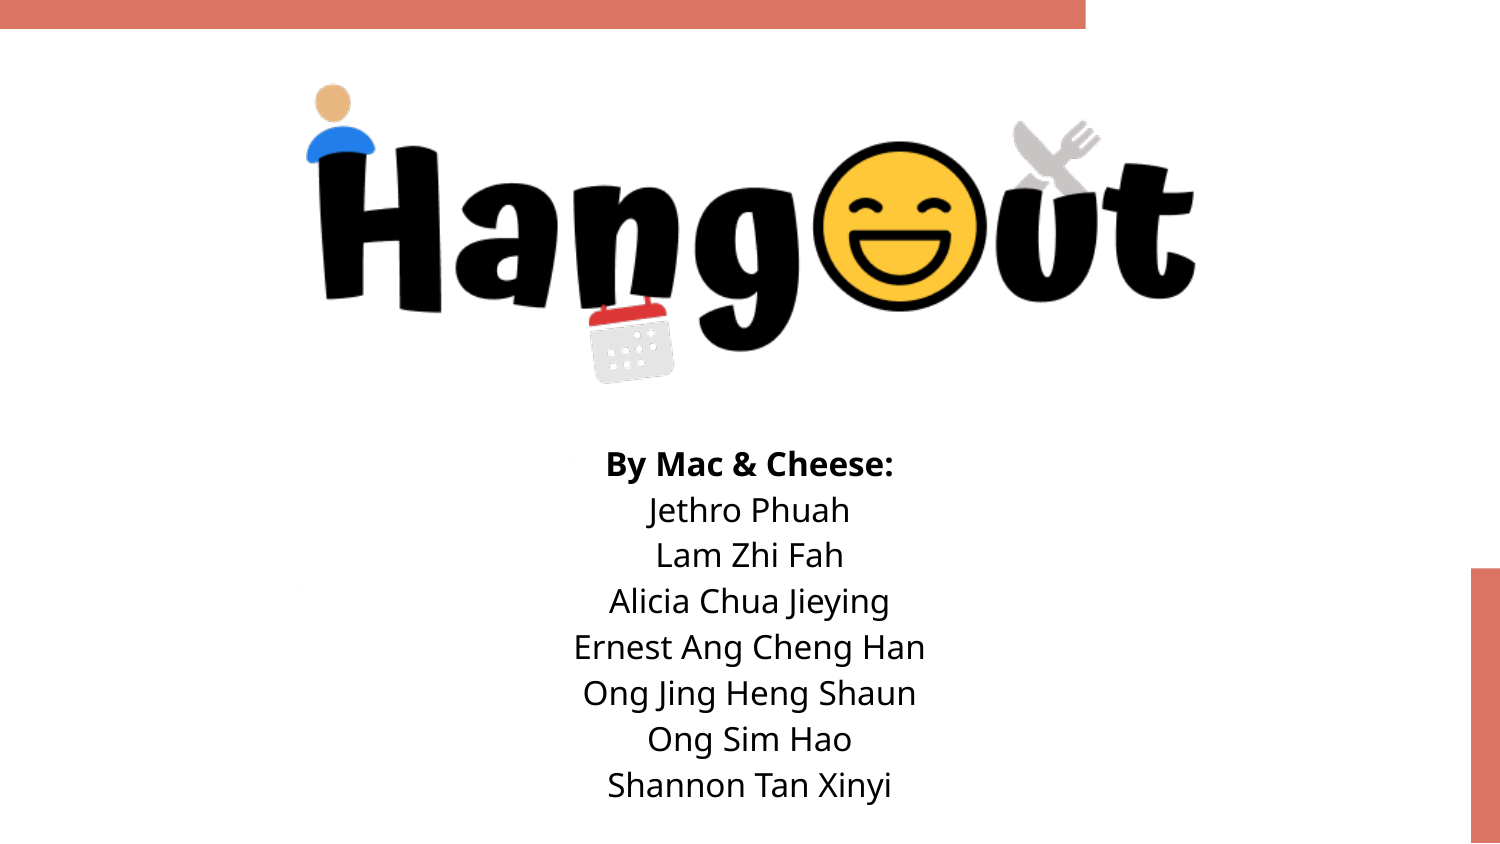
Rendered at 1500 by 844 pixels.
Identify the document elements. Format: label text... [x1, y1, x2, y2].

picture [259, 74, 1263, 391]
subtitle By Mac & Cheese: Jethro Phuah Lam Zhi Fah Alicia Chua Jieying Ernest Ang Cheng Han Ong Jing Heng Shaun Ong Sim Hao Shannon Tan Xinyi [51, 421, 1449, 787]
